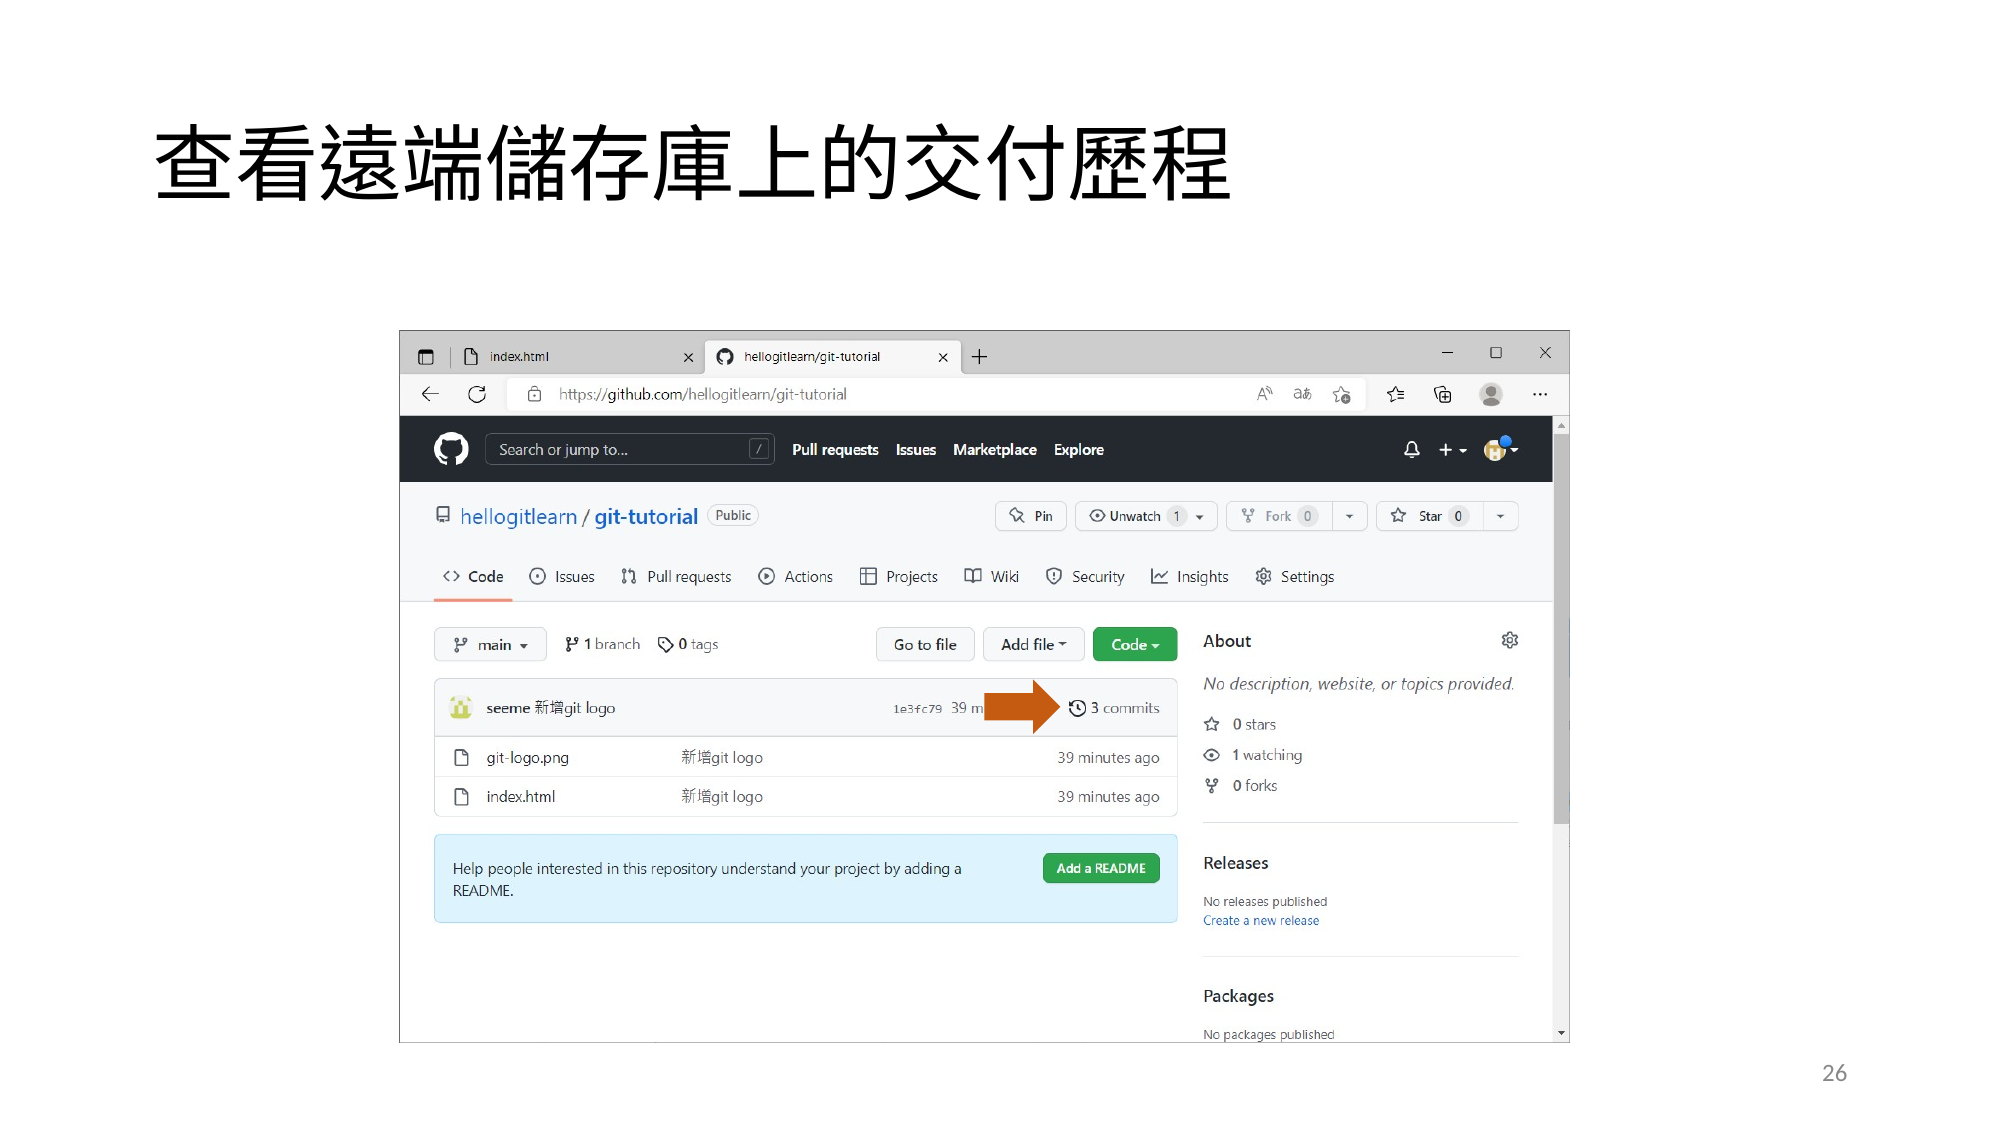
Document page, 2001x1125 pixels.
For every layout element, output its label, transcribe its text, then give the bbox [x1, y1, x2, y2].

title 查看遠端儲存庫上的交付歷程 [150, 109, 1239, 300]
slide_number 26 [1815, 1060, 1854, 1125]
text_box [399, 330, 1571, 1044]
